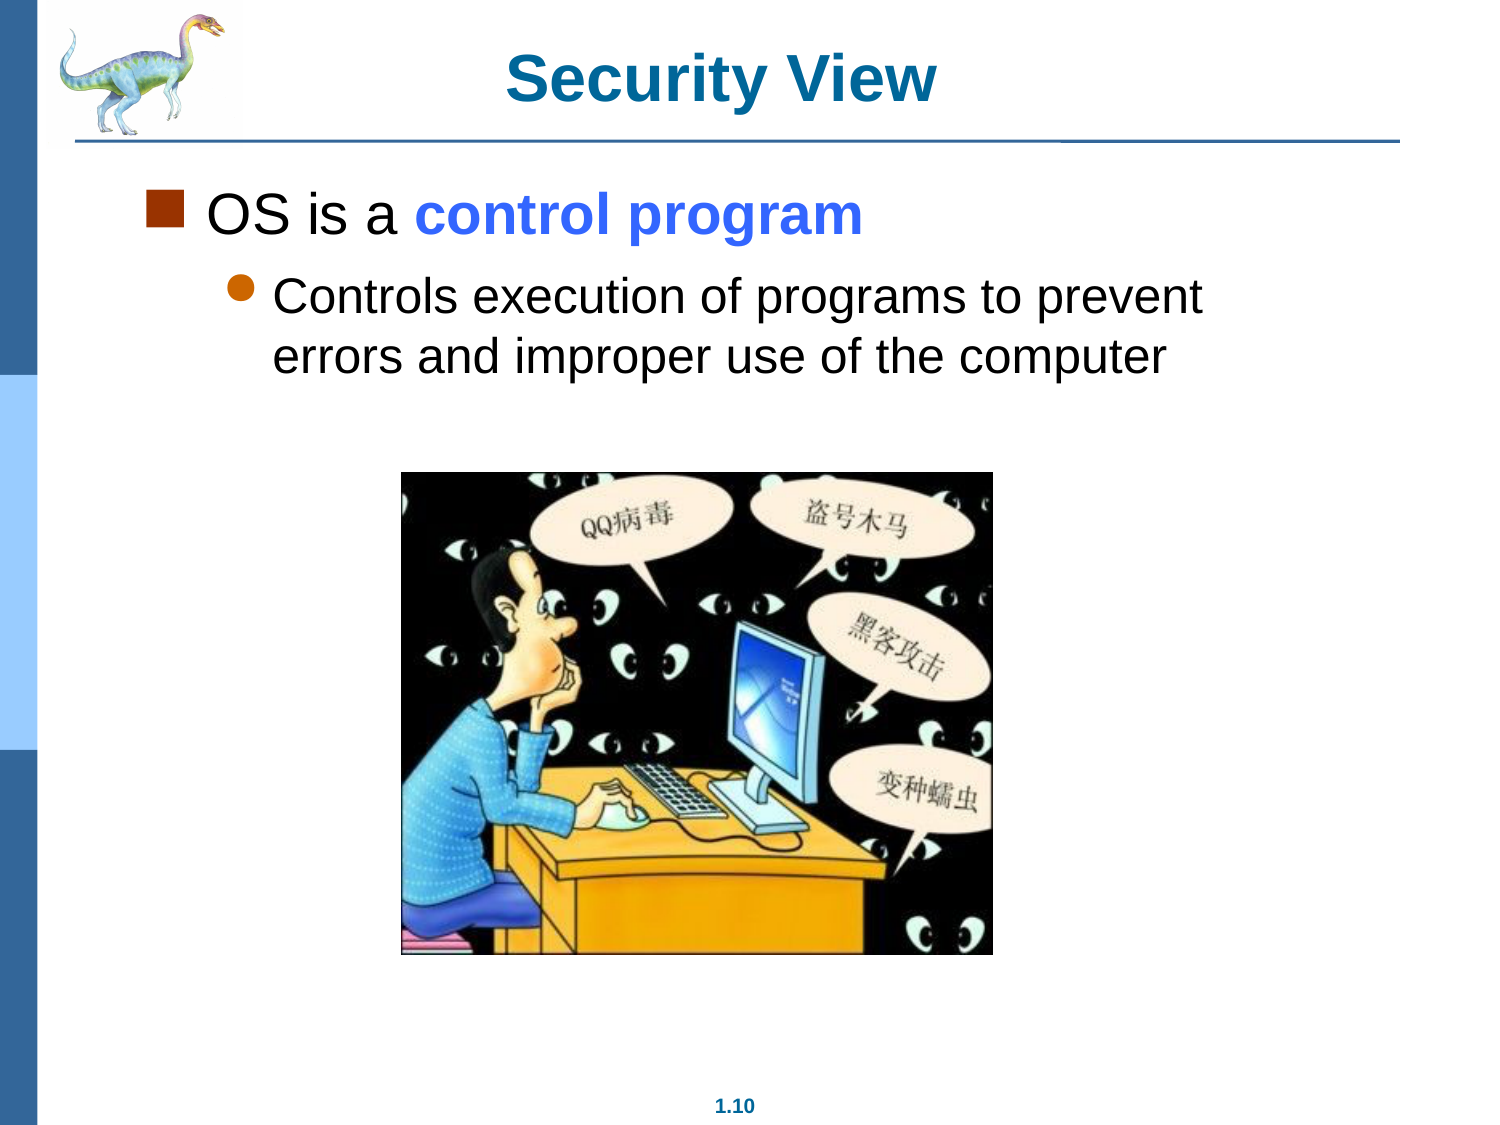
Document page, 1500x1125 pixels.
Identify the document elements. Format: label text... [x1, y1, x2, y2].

picture [400, 472, 994, 955]
list OS is a control program Controls execution of programs to prevent errors and improper use of the computer [135, 168, 1225, 1017]
title Security View [105, 27, 1338, 122]
picture [46, 0, 243, 149]
